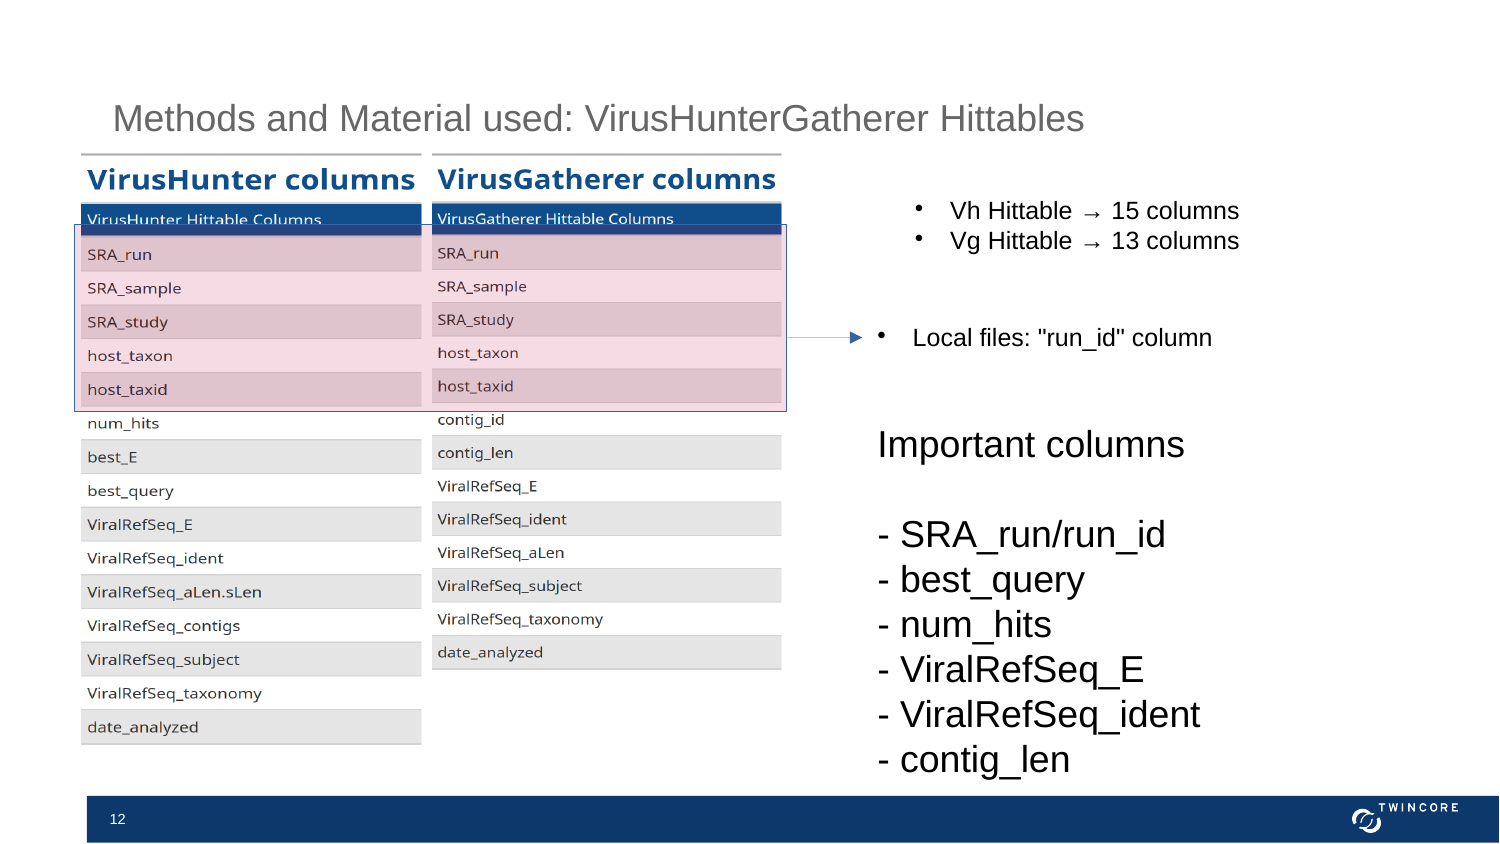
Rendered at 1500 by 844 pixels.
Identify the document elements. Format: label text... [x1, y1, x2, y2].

picture [1352, 803, 1458, 833]
text_box Important columns - SRA_run/run_id - best_query - num_hits - ViralRefSeq_E - ViralRefSeq_ident - contig_len [862, 412, 1349, 763]
text_box [787, 331, 863, 344]
text_box Vh Hittable → 15 columns Vg Hittable → 13 columns [899, 187, 1387, 314]
text_box Local files: "run_id" column [862, 314, 1349, 412]
picture [74, 149, 787, 750]
